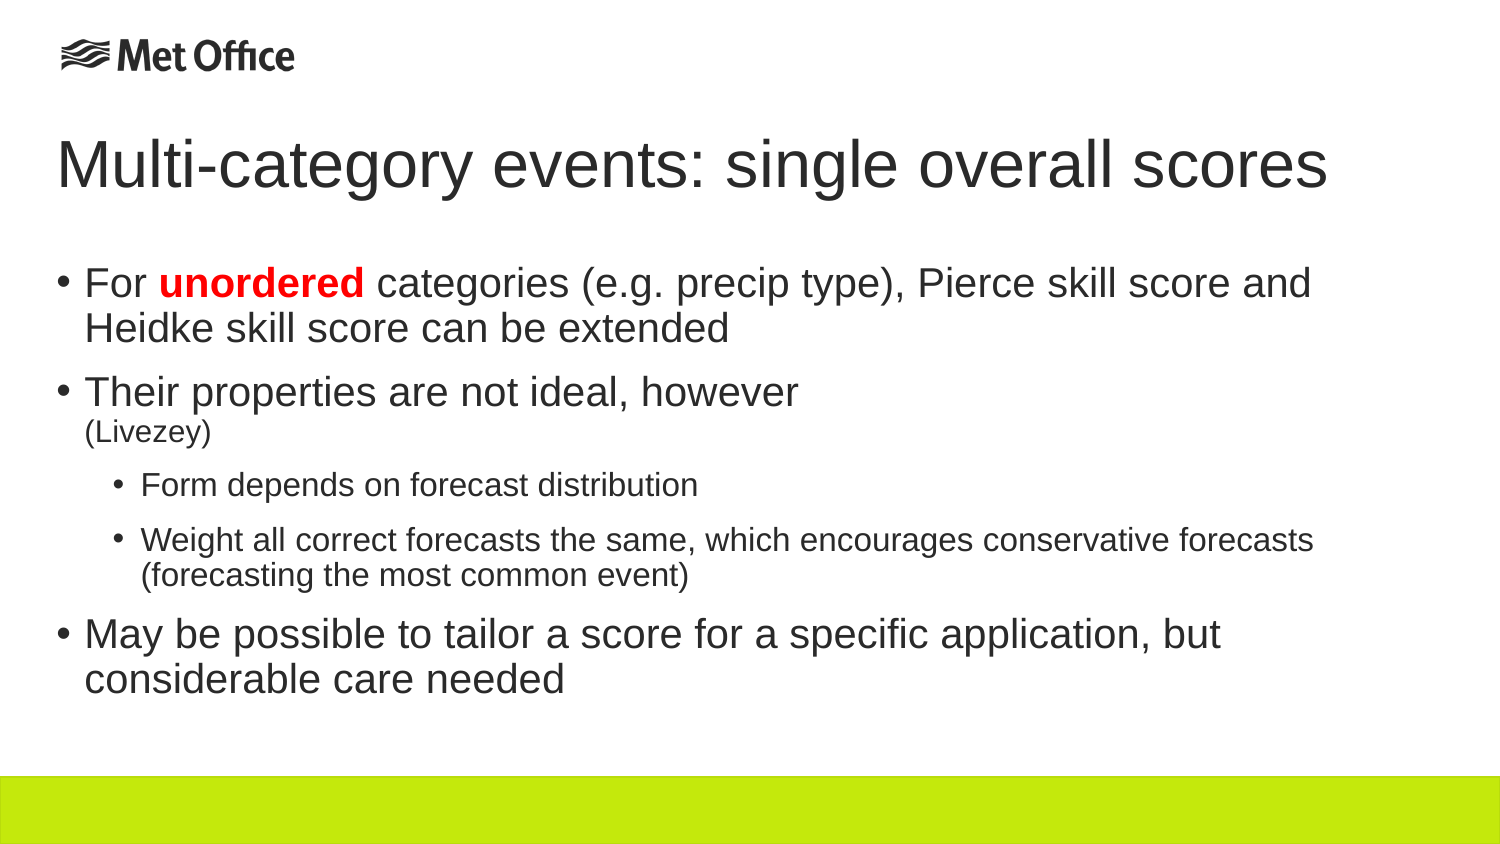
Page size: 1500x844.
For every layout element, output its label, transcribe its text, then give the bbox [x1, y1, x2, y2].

list For unordered categories (e.g. precip type), Pierce skill score and Heidke skill score can be extended Their properties are not ideal, however (Livezey) Form depends on forecast distribution Weight all correct forecasts the same, which encourages conservative forecasts (forecasting the most common event) May be possible to tailor a score for a specific application, but considerable care needed [41, 253, 1459, 756]
title Multi-category events: single overall scores [41, 114, 1459, 210]
picture [30, 8, 326, 102]
